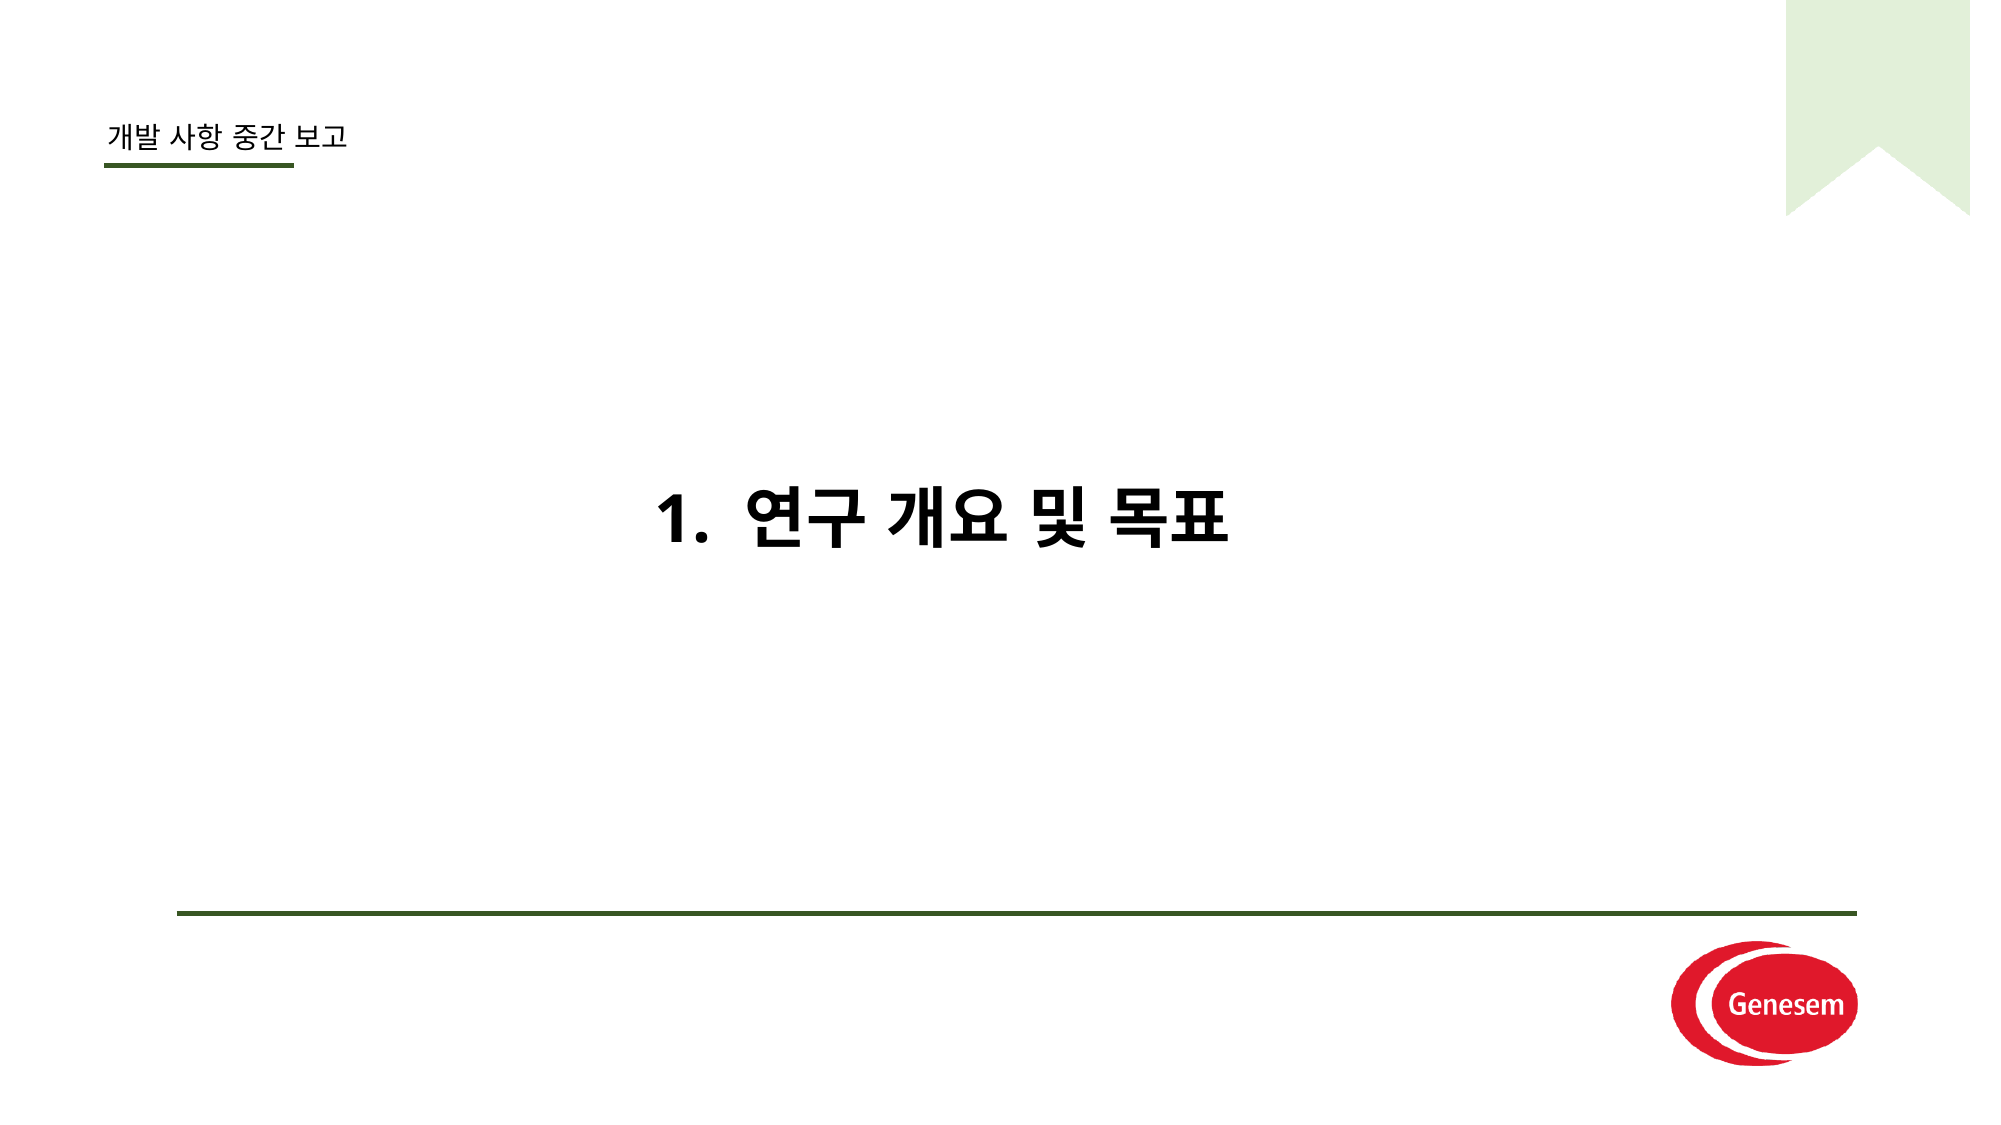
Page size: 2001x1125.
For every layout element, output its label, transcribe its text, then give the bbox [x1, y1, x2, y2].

text_box 1. 연구 개요 및 목표 [639, 468, 1247, 564]
picture [1671, 941, 1858, 1066]
picture [1786, 0, 1970, 216]
text_box 개발 사항 중간 보고 [92, 111, 572, 162]
